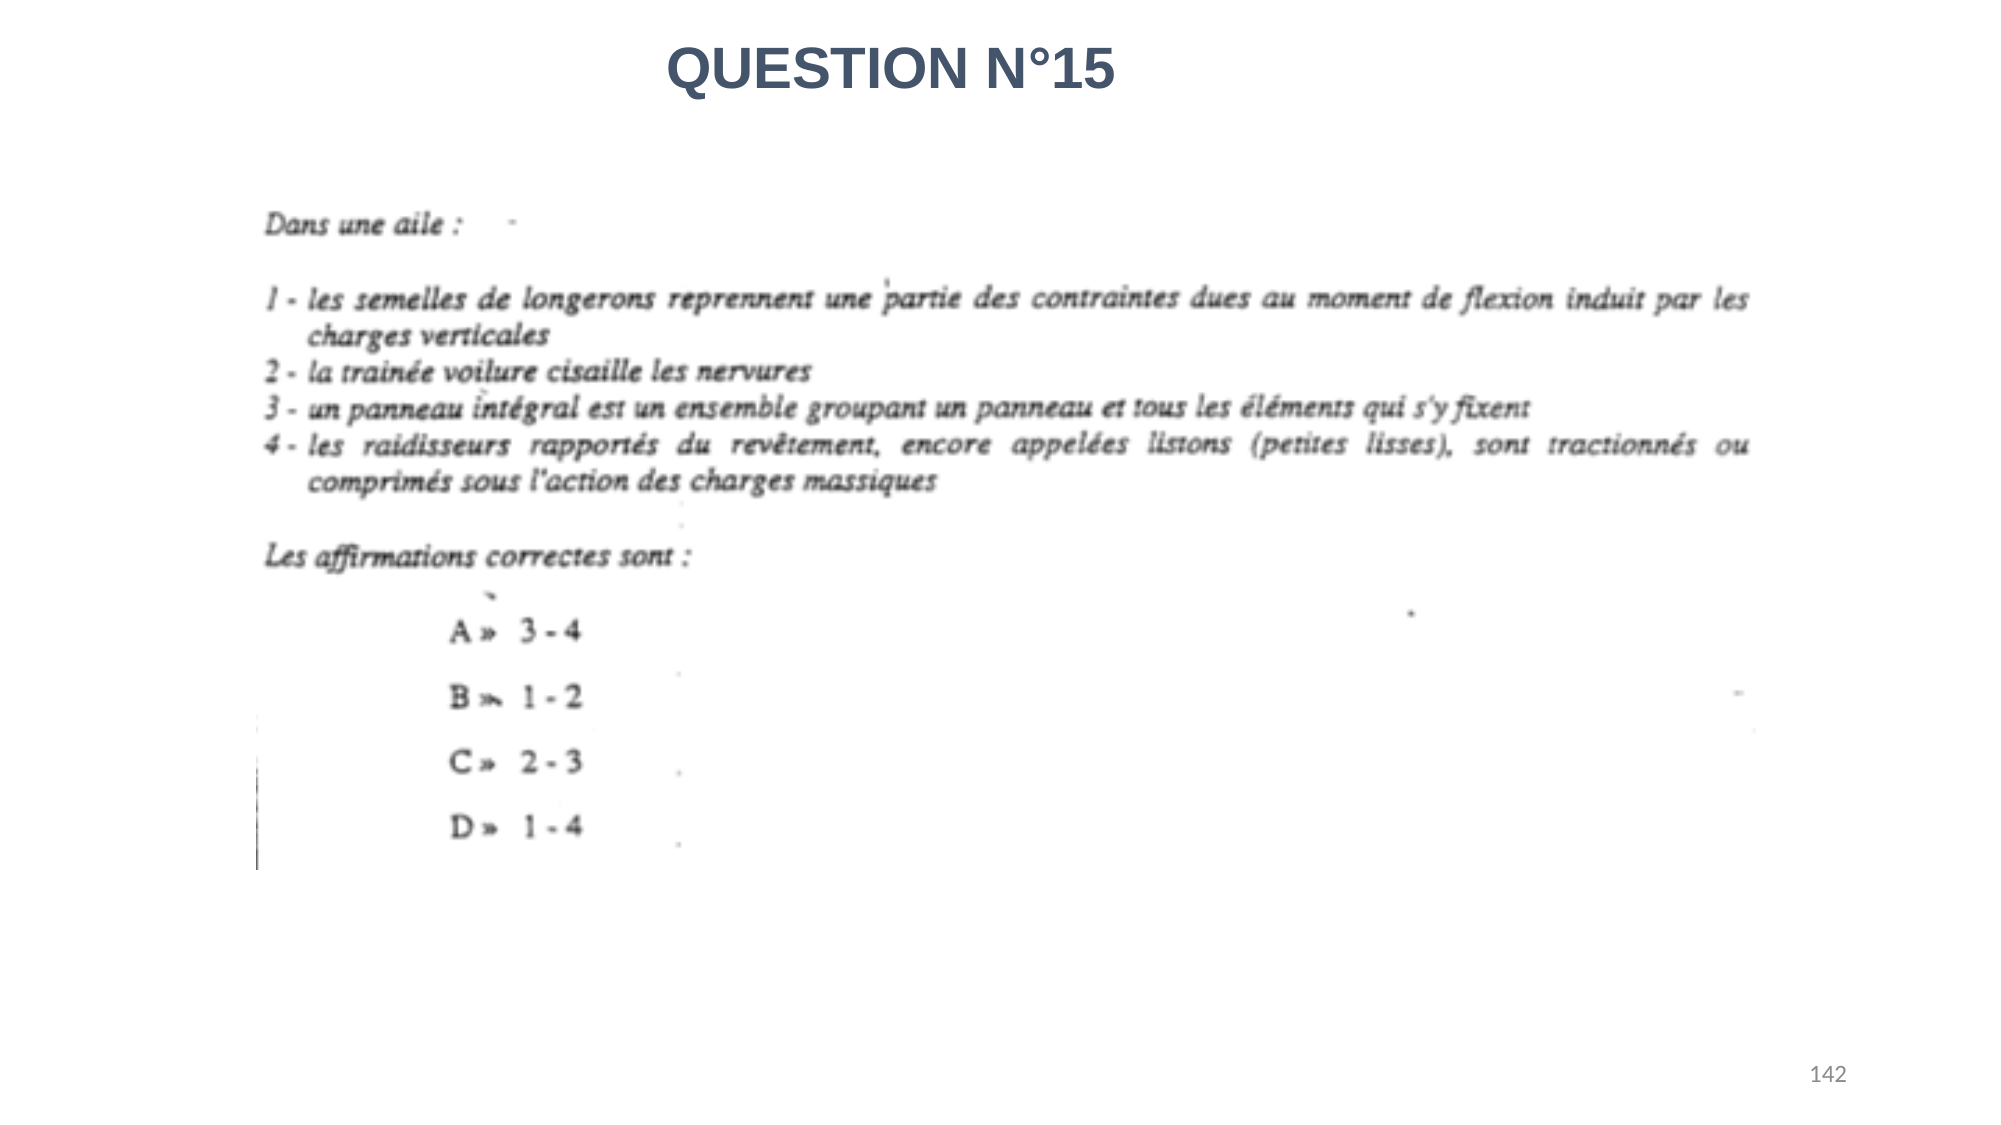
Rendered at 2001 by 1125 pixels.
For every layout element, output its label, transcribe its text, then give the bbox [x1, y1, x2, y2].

slide_number 142 [1412, 1042, 1863, 1103]
text_box QUESTION N°15 [651, 30, 1244, 109]
picture [255, 196, 1756, 870]
